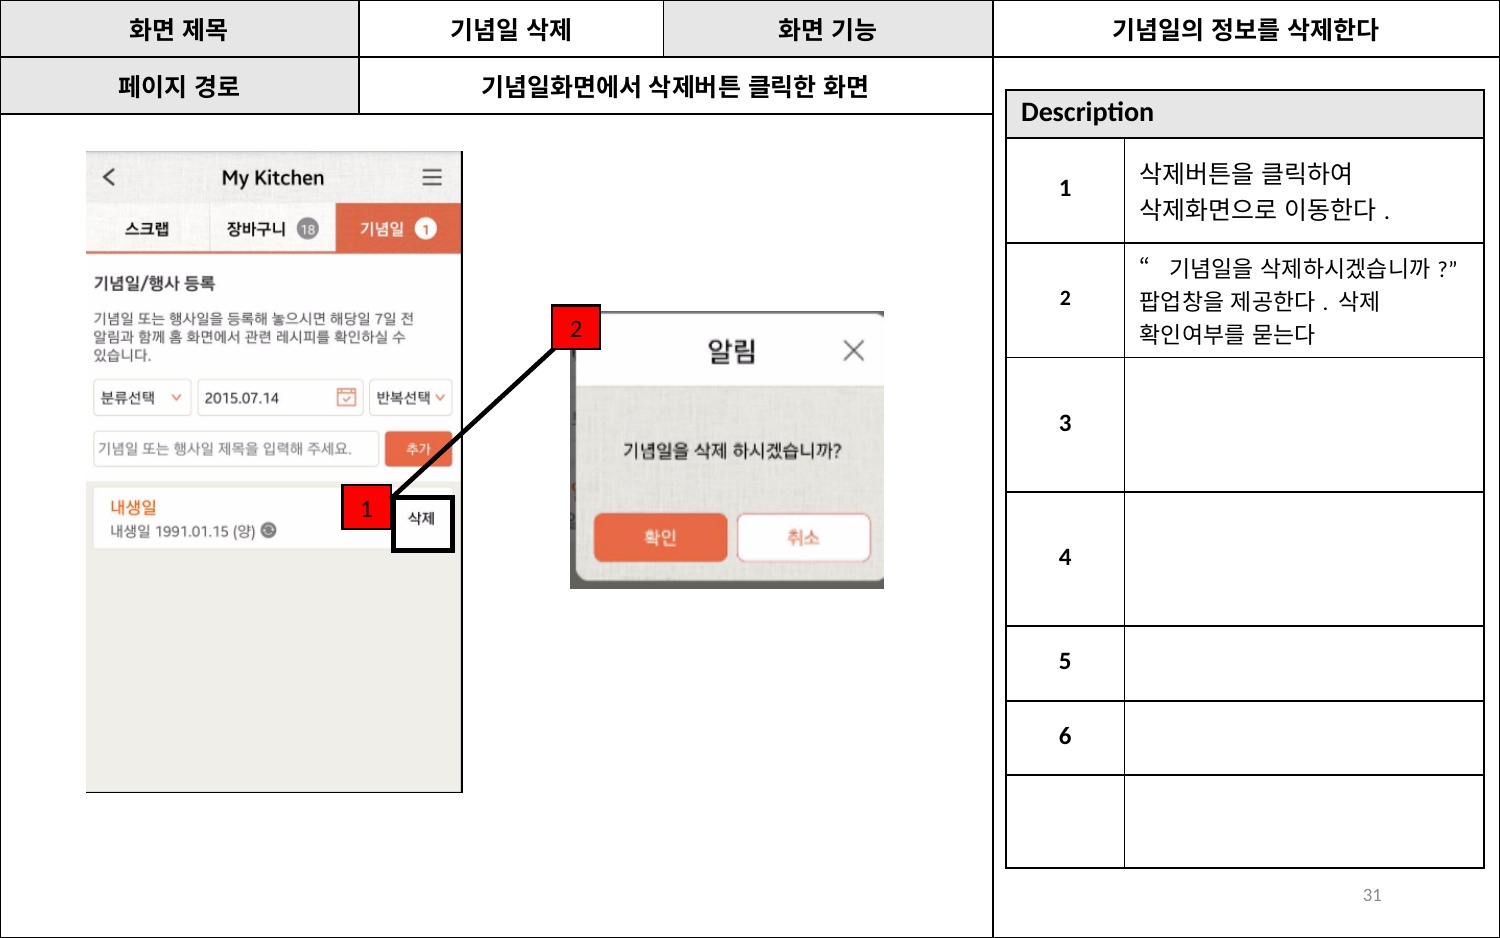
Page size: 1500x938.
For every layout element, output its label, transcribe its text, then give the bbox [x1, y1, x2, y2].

picture [86, 151, 463, 793]
table_header 화면 기능 [664, 1, 992, 56]
table_cell [1, 115, 992, 937]
slide_number 31 [1059, 868, 1397, 919]
table_header 화면 제목 [1, 1, 358, 56]
table_header 기념일의 정보를 삭제한다 [994, 1, 1499, 56]
table_cell [1125, 358, 1483, 491]
table_cell 기념일화면에서 삭제버튼 클릭한 화면 [360, 58, 992, 113]
table_cell [1125, 776, 1483, 867]
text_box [390, 331, 569, 499]
table_header Description [1007, 91, 1483, 137]
table_cell 1 [1007, 139, 1124, 242]
table_cell 2 [1007, 244, 1124, 357]
table_cell 삭제버튼을 클릭하여 삭제화면으로 이동한다. [1125, 139, 1483, 242]
table_cell [994, 58, 1499, 937]
picture [569, 311, 884, 589]
table_header 기념일 삭제 [360, 1, 663, 56]
table_cell [1125, 627, 1483, 700]
table_cell 6 [1007, 702, 1124, 774]
table_cell [1125, 493, 1483, 625]
table_cell 3 [1007, 358, 1124, 491]
table_cell 페이지 경로 [1, 58, 358, 113]
text_box 2 [551, 304, 601, 331]
table_cell 4 [1007, 493, 1124, 625]
table_cell 5 [1007, 627, 1124, 700]
table_cell “기념일을 삭제하시겠습니까?” 팝업창을 제공한다. 삭제 확인여부를 묻는다 [1125, 244, 1483, 357]
table_cell [1007, 776, 1124, 867]
table_cell [1125, 702, 1483, 774]
